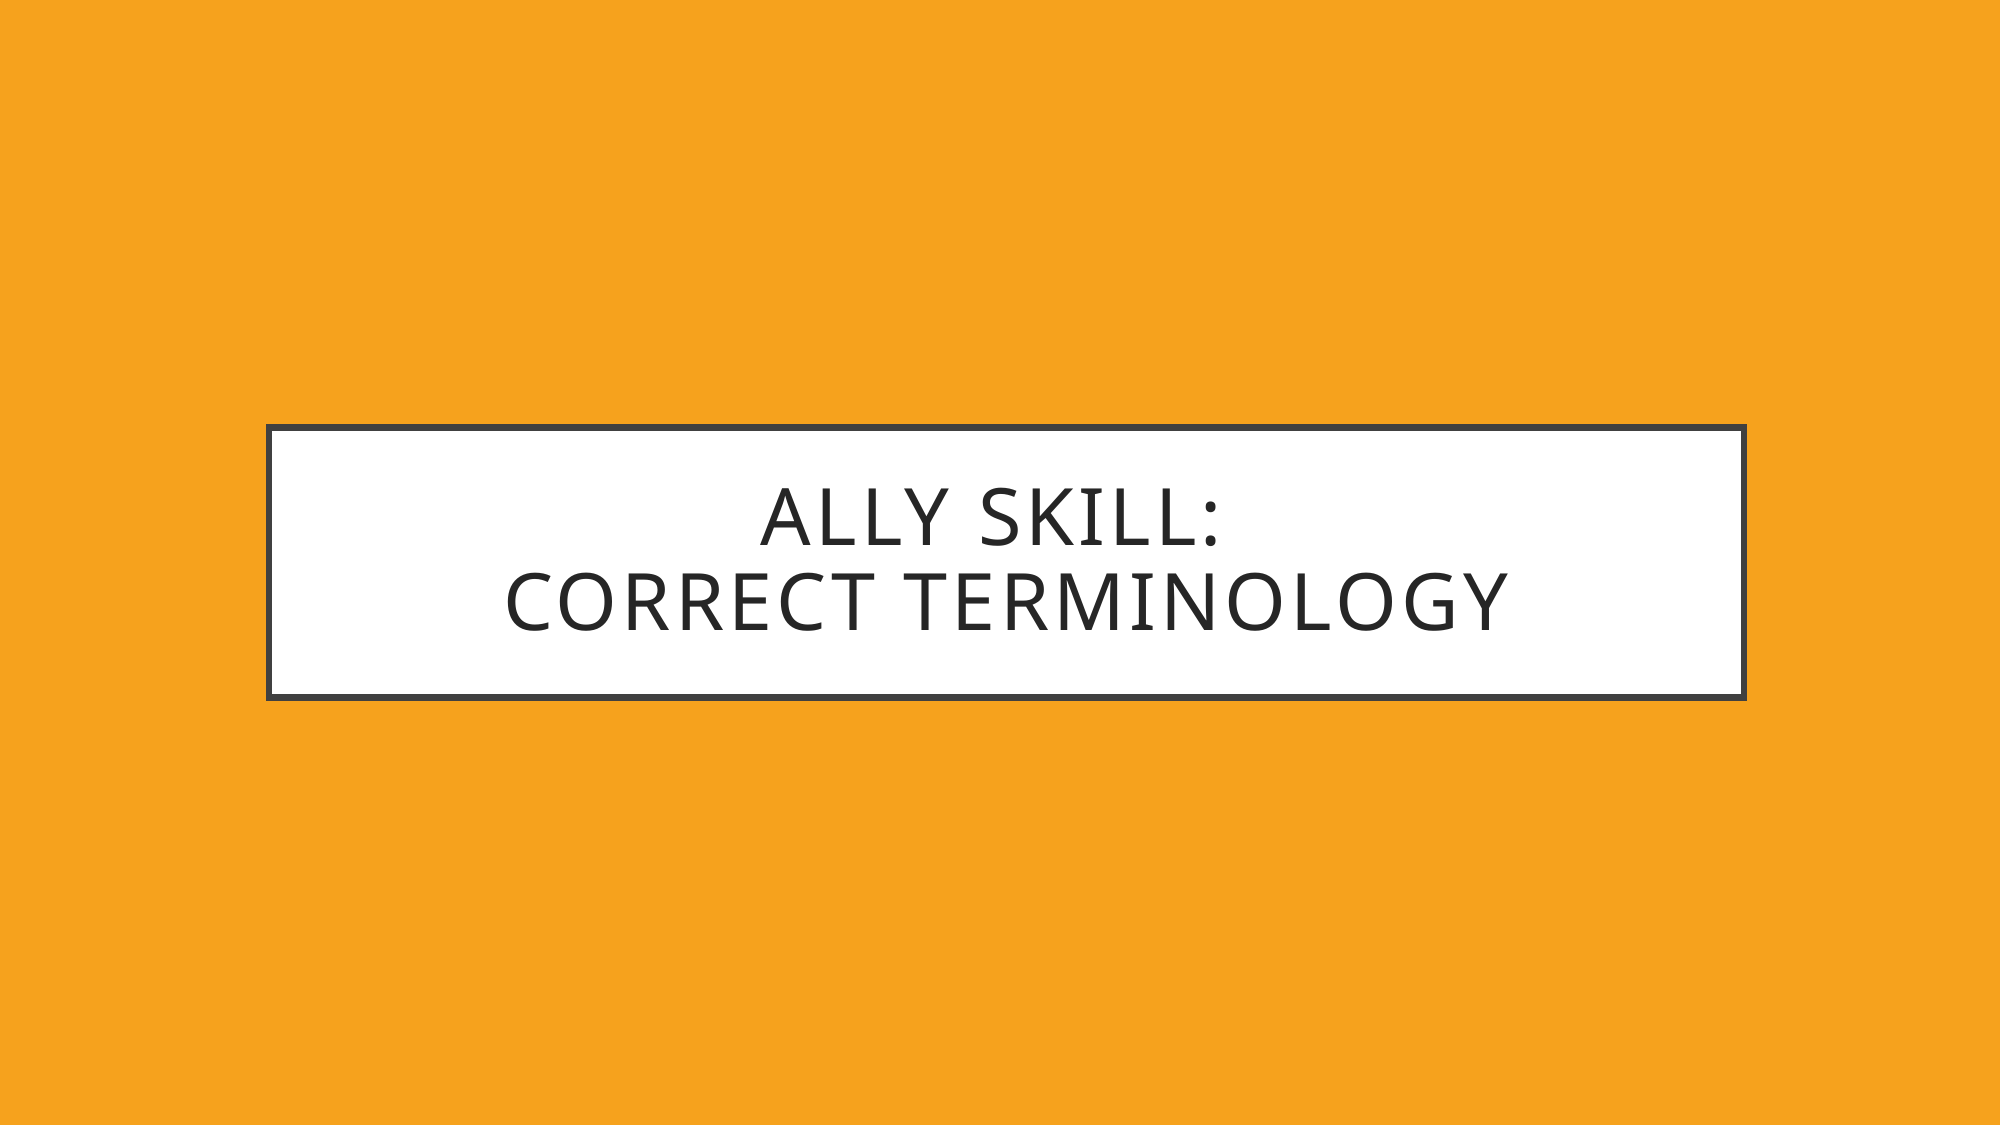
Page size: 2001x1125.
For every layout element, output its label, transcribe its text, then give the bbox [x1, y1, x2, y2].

title Ally Skill: Correct Terminology [266, 424, 1747, 701]
